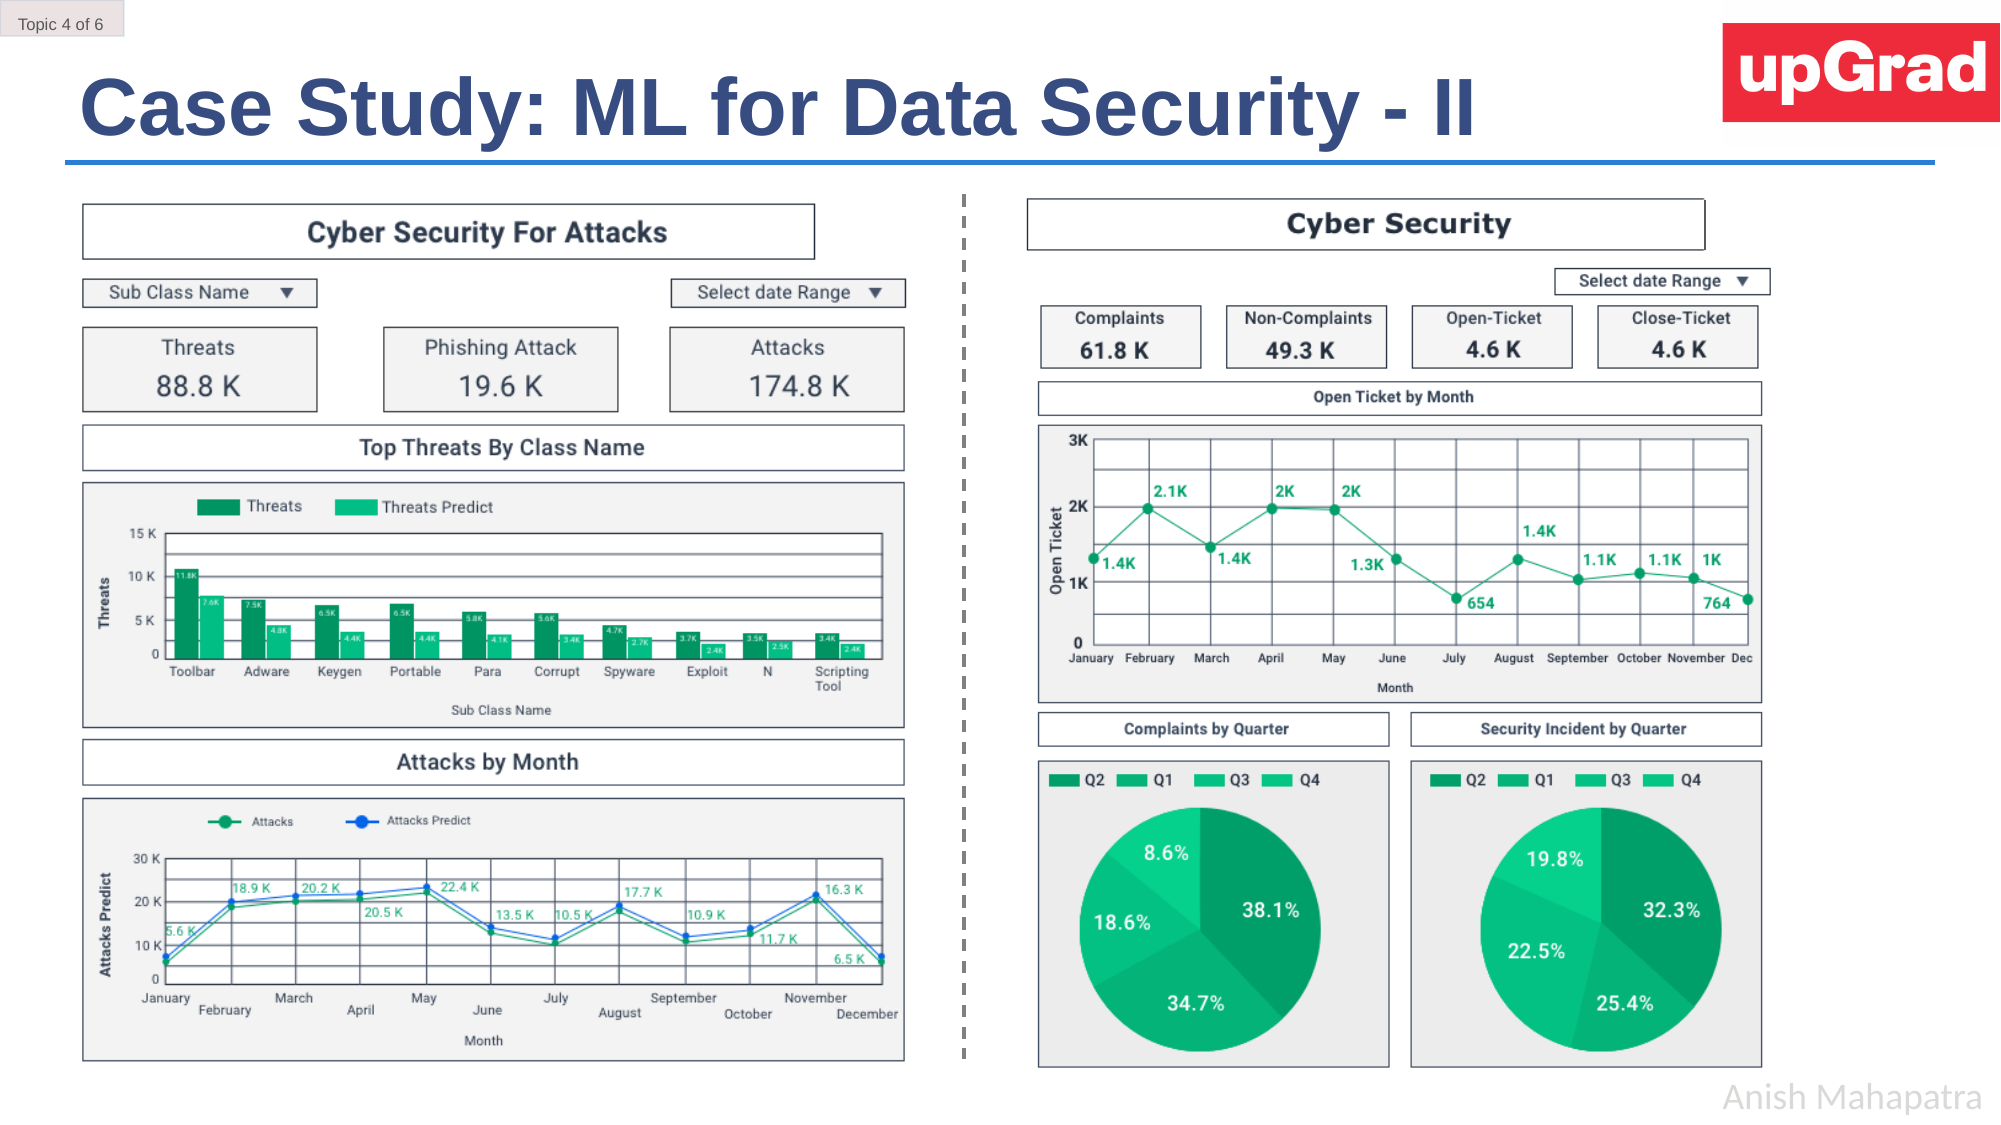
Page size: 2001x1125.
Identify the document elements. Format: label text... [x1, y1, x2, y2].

text_box Case Study: ML for Data Security - II [65, 46, 1757, 159]
text_box Topic 4 of 6 [3, 0, 124, 42]
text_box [1011, 181, 1798, 1079]
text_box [64, 185, 921, 1079]
picture [1722, 0, 2000, 146]
